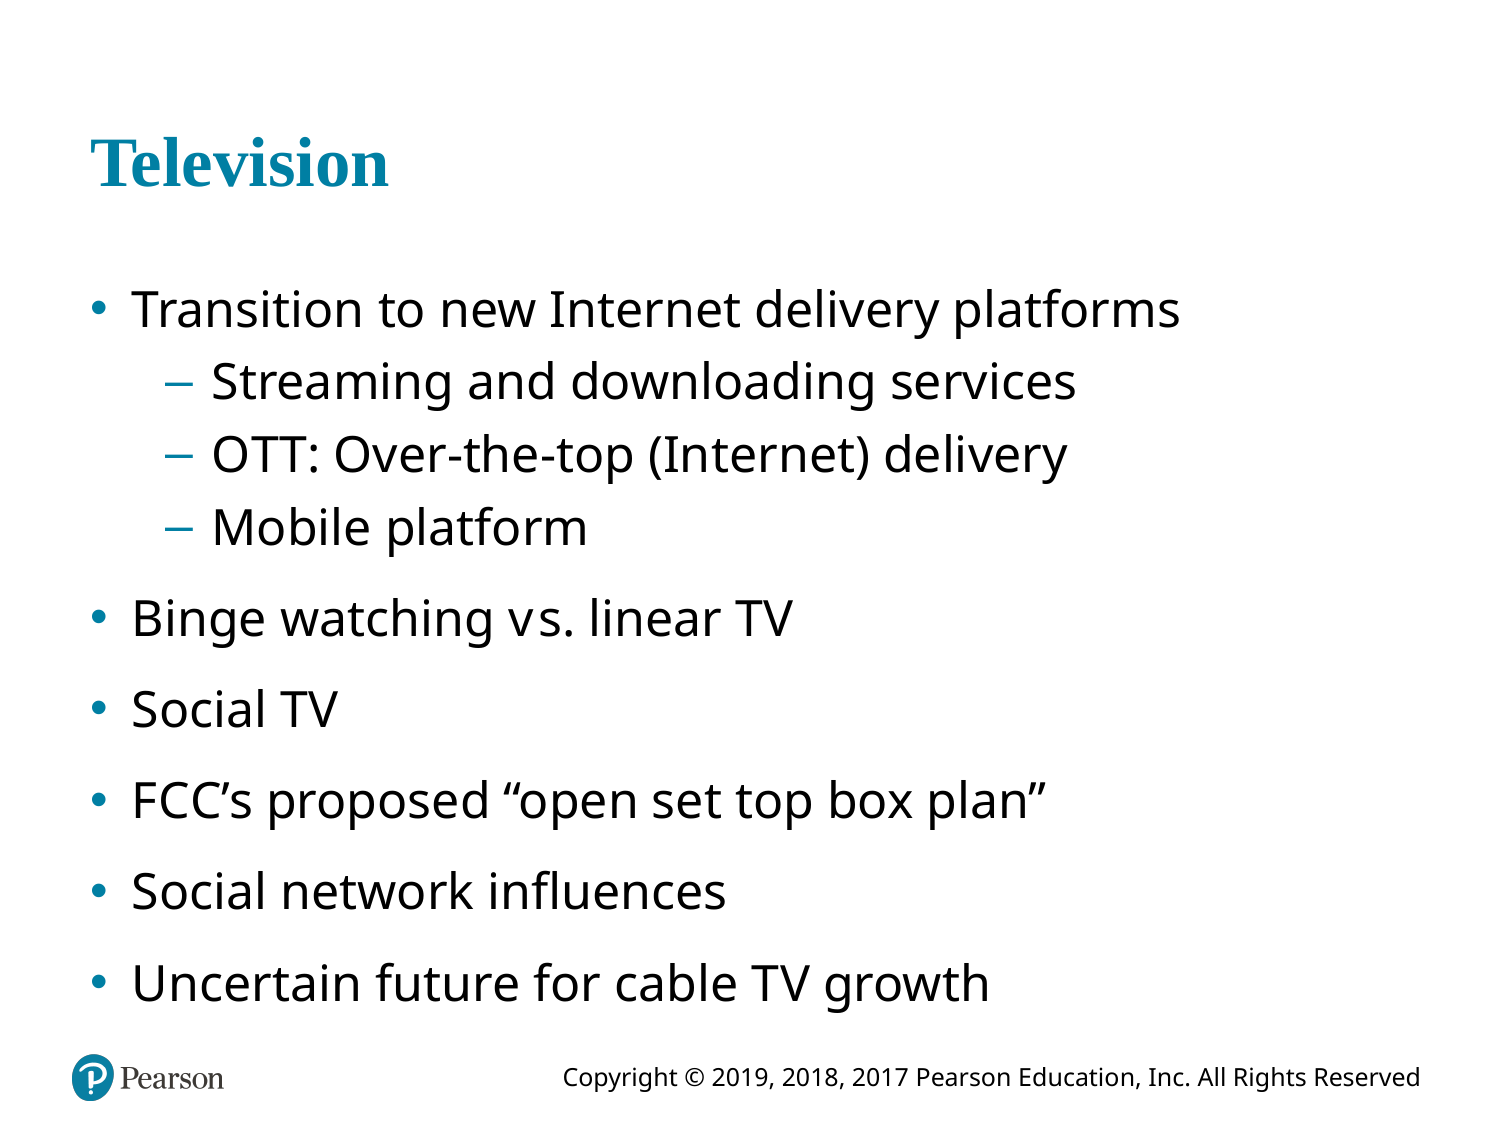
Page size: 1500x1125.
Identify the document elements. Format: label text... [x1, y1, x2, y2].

list Transition to new Internet delivery platforms Streaming and downloading services O T T: Over-the-top (Internet) delivery Mobile platform Binge watching versus. linear T V Social T V F C C’s proposed “open set top box plan” Social network influences Uncertain future for cable T V growth [75, 262, 1425, 1021]
picture [98, 1054, 224, 1101]
picture [80, 1063, 106, 1088]
picture [72, 1087, 83, 1101]
title Television [75, 35, 1425, 216]
picture [72, 1054, 88, 1070]
